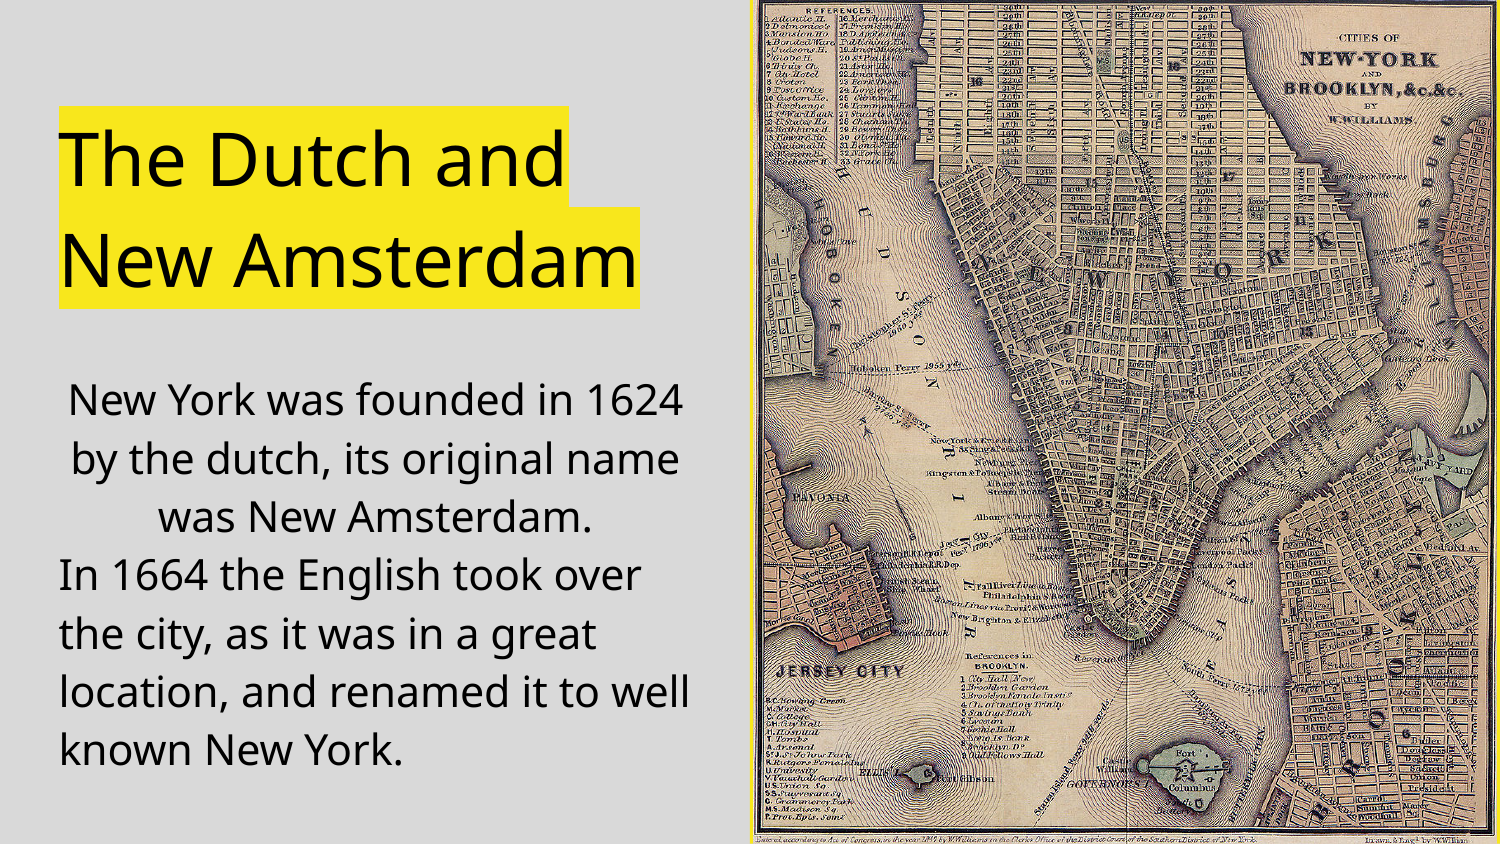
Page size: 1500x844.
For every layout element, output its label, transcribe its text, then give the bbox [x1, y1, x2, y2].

title The Dutch and New Amsterdam [43, 30, 708, 324]
picture [753, 0, 1497, 844]
subtitle New York was founded in 1624 by the dutch, its original name was New Amsterdam. In 1664 the English took over the city, as it was in a great location, and renamed it to well known New York. [43, 355, 708, 798]
